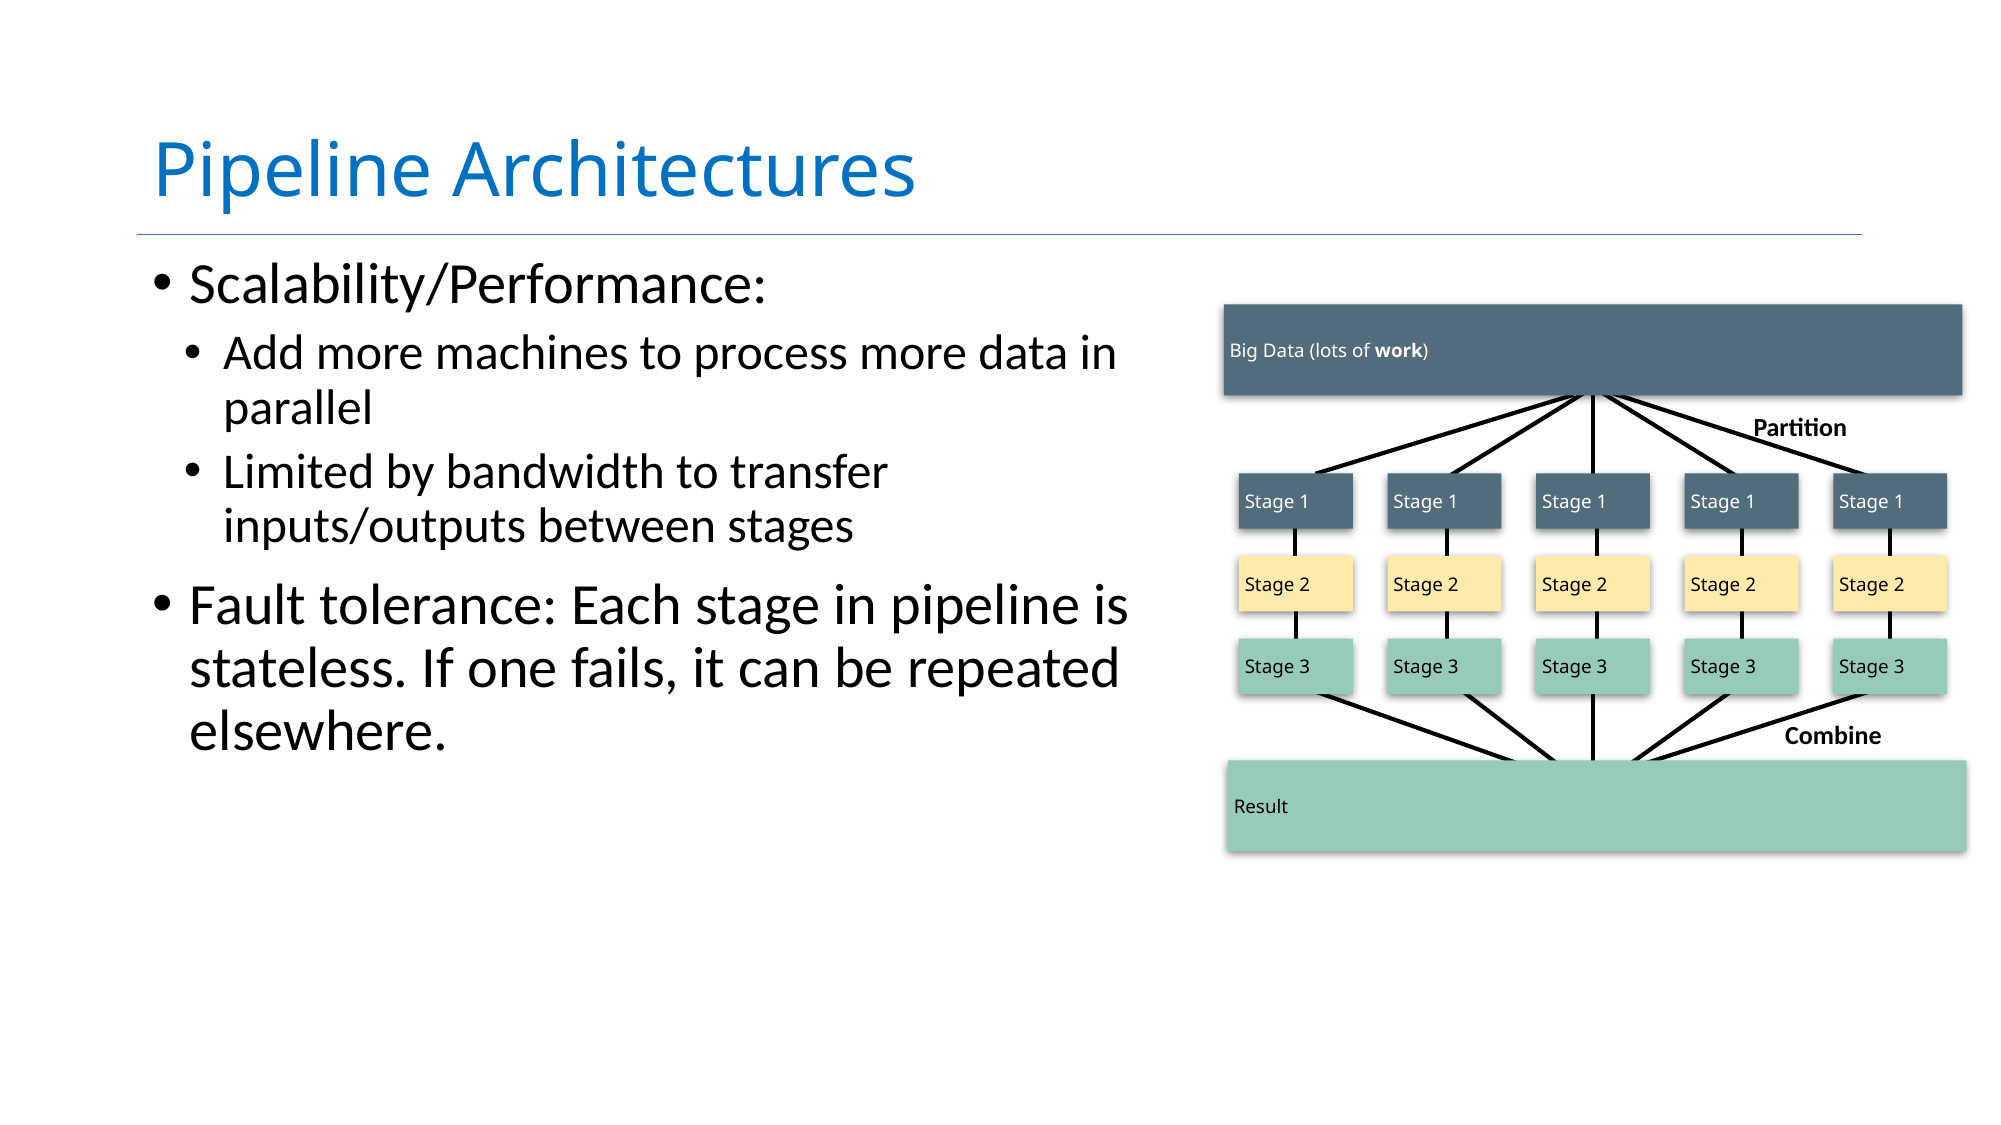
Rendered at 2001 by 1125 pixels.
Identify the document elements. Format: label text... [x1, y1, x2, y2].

list Scalability/Performance: Add more machines to process more data in parallel Limited by bandwidth to transfer inputs/outputs between stages Fault tolerance: Each stage in pipeline is stateless. If one fails, it can be repeated elsewhere. [137, 246, 1161, 960]
text_box Stage 2 [1536, 555, 1650, 612]
text_box Result [1227, 760, 1967, 852]
title Pipeline Architectures [137, 3, 1863, 221]
text_box Stage 2 [1387, 555, 1502, 612]
text_box Stage 1 [1238, 473, 1353, 529]
text_box Stage 1 [1536, 473, 1650, 529]
text_box Stage 2 [1684, 555, 1799, 612]
text_box Stage 2 [1833, 555, 1948, 612]
text_box Stage 3 [1238, 638, 1353, 695]
text_box Partition [1747, 406, 1866, 447]
text_box Stage 3 [1536, 638, 1650, 695]
text_box Stage 1 [1833, 473, 1948, 529]
text_box Big Data (lots of work) [1223, 304, 1963, 396]
text_box Combine [1779, 707, 1941, 757]
text_box Stage 3 [1833, 638, 1948, 695]
text_box Stage 2 [1238, 555, 1353, 612]
text_box Stage 1 [1684, 473, 1799, 529]
text_box Stage 3 [1387, 638, 1502, 695]
text_box Stage 1 [1387, 473, 1502, 529]
text_box Stage 3 [1684, 638, 1799, 695]
